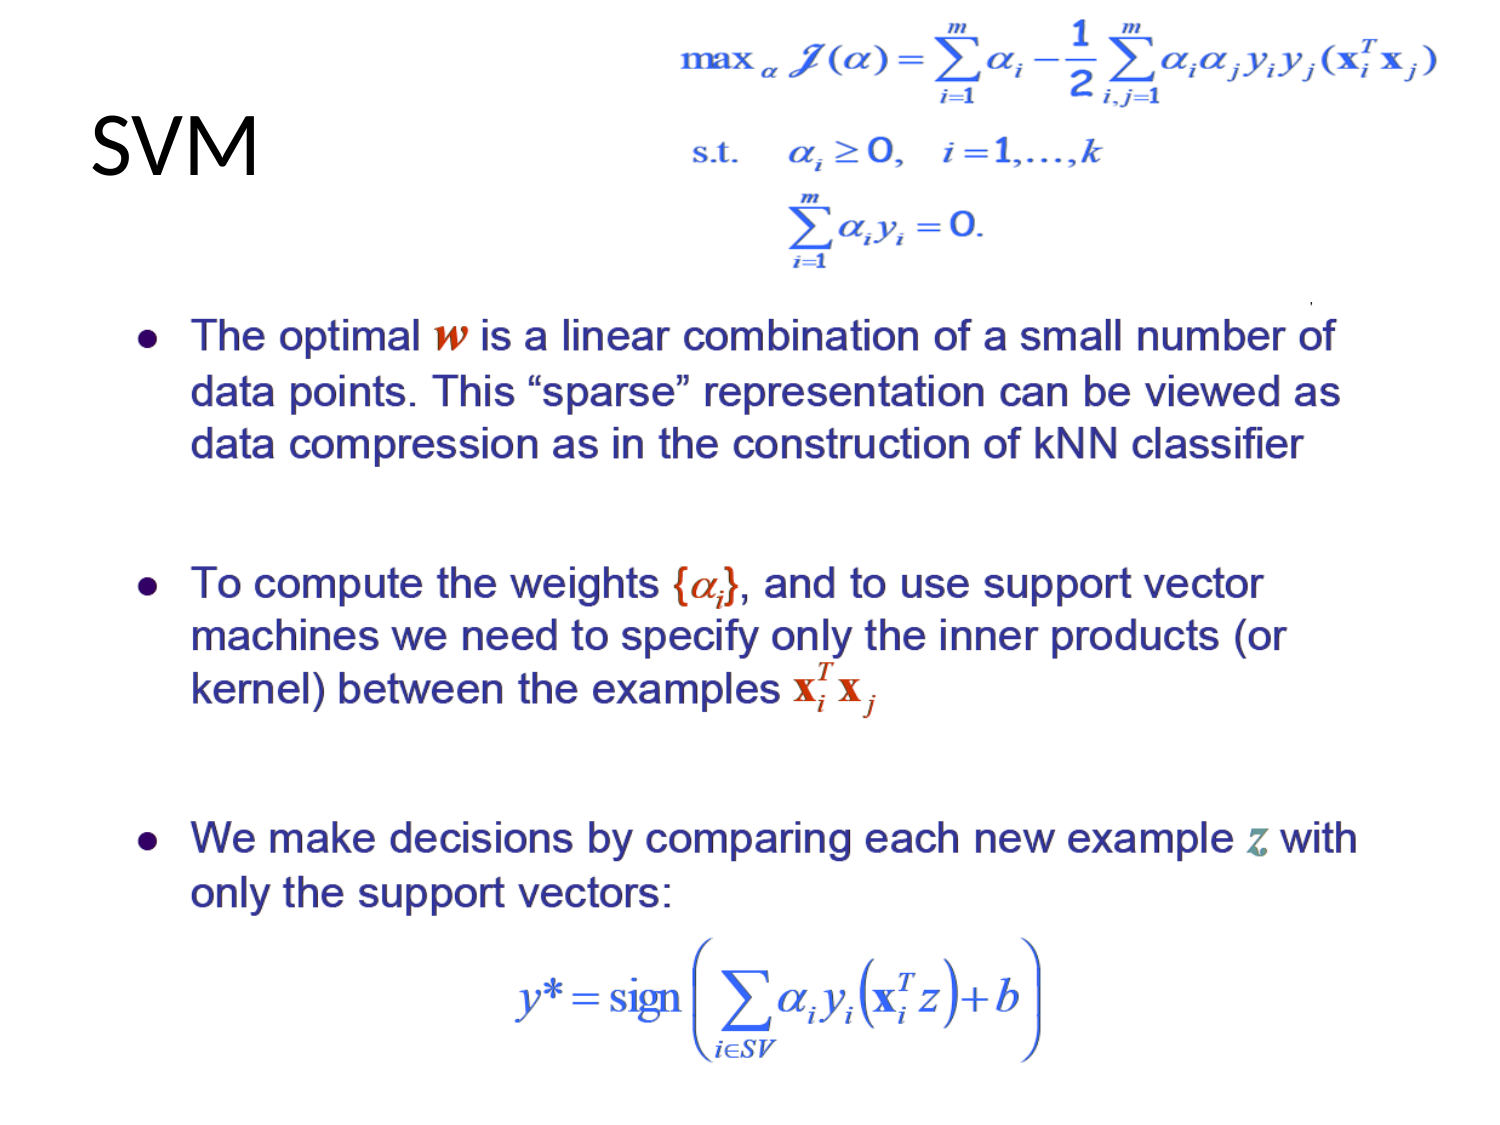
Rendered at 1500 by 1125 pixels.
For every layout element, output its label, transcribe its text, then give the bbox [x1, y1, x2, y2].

title SVM [75, 45, 650, 233]
picture [135, 302, 1386, 1070]
picture [655, 18, 1480, 280]
